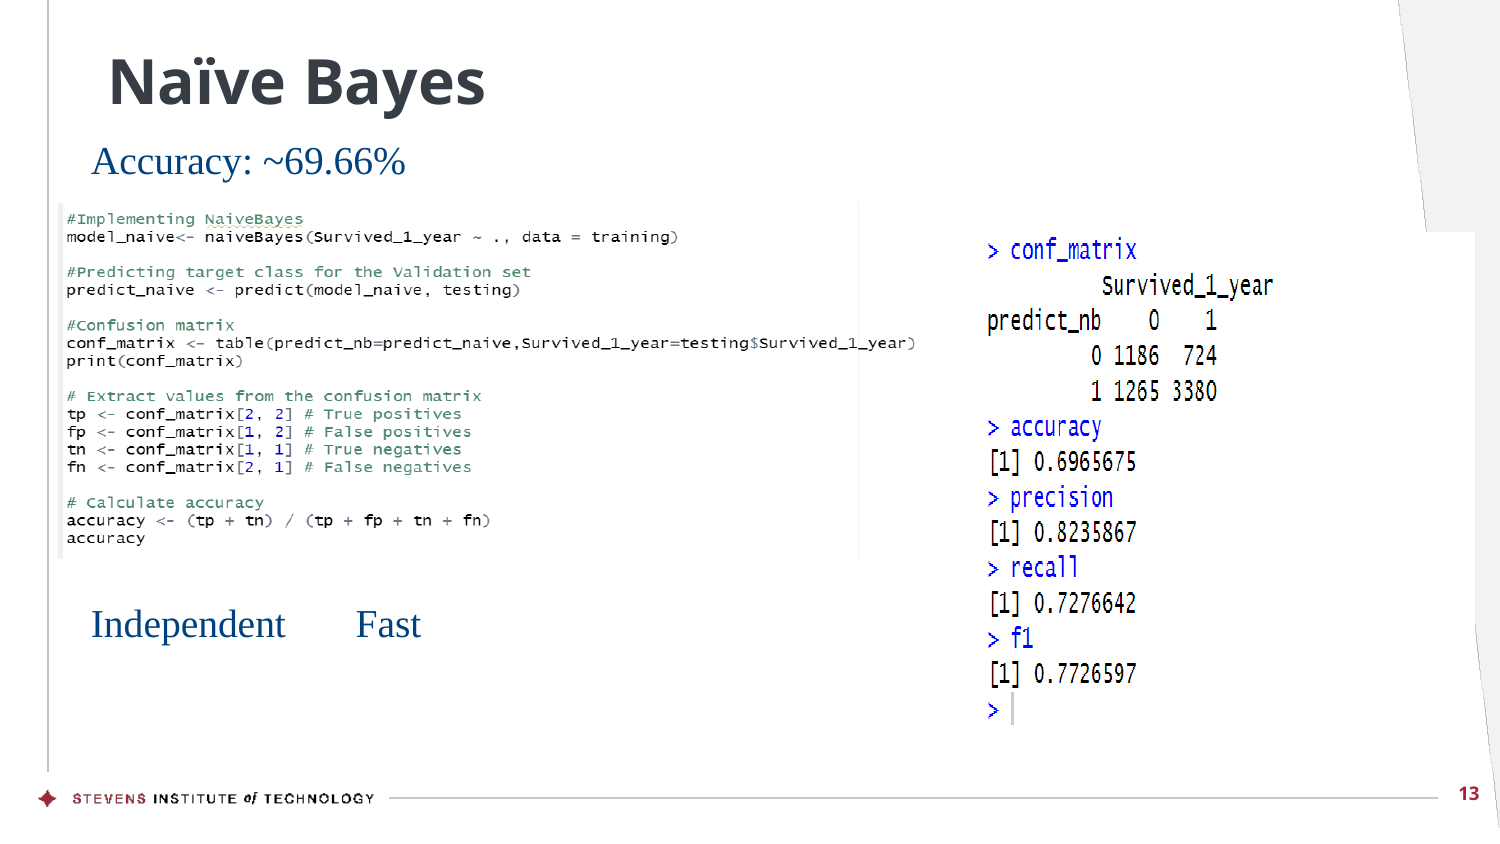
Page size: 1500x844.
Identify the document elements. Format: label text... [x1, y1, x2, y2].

list Accuracy: ~69.66% [79, 135, 521, 201]
picture [0, 0, 1500, 844]
list Independent Fast [79, 597, 725, 726]
title Naïve Bayes [79, 44, 1398, 136]
slide_number ‹#› [1153, 772, 1491, 818]
